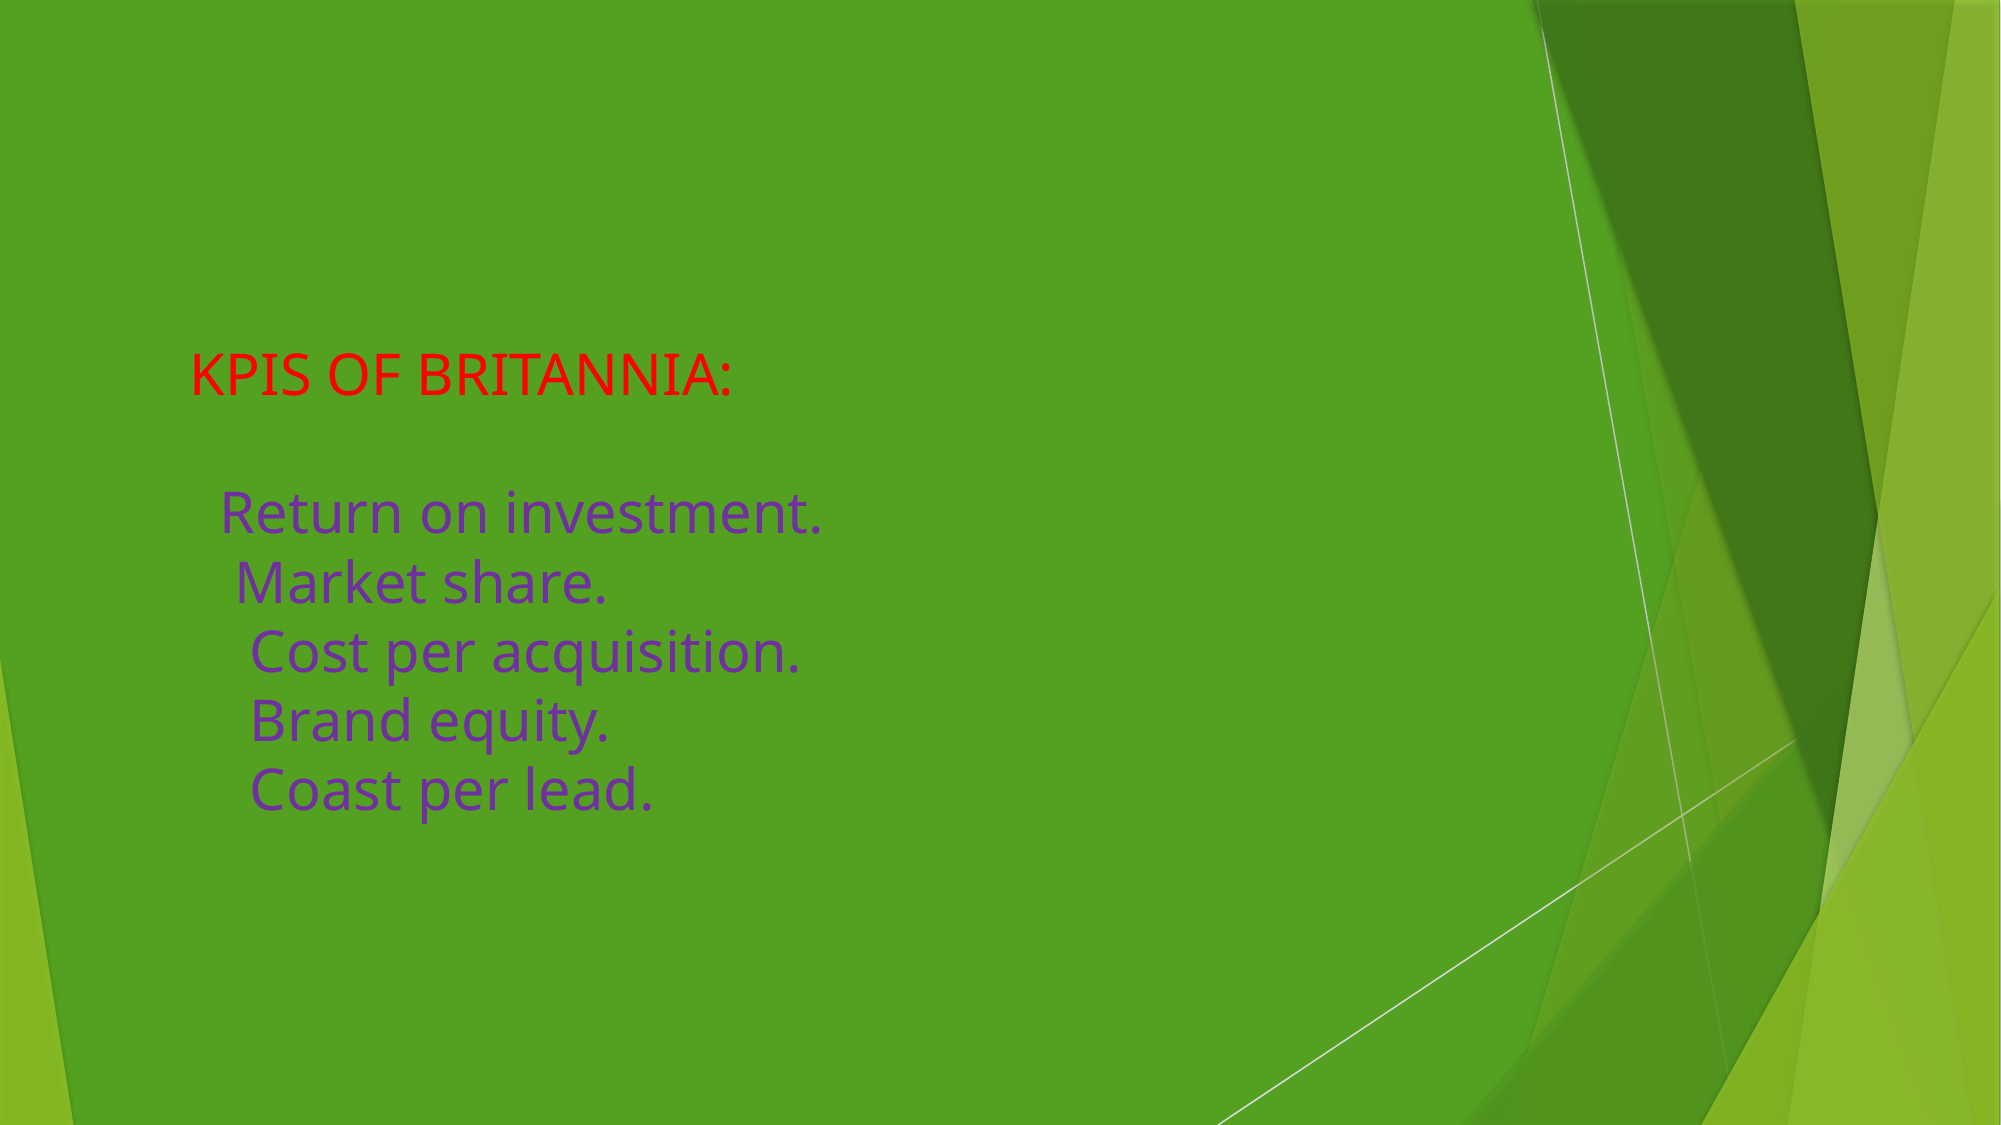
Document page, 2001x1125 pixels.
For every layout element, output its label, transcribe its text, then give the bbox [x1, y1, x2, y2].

title KPIS OF BRITANNIA: Return on investment. Market share. Cost per acquisition. Brand equity. Coast per lead. [175, 330, 1825, 903]
